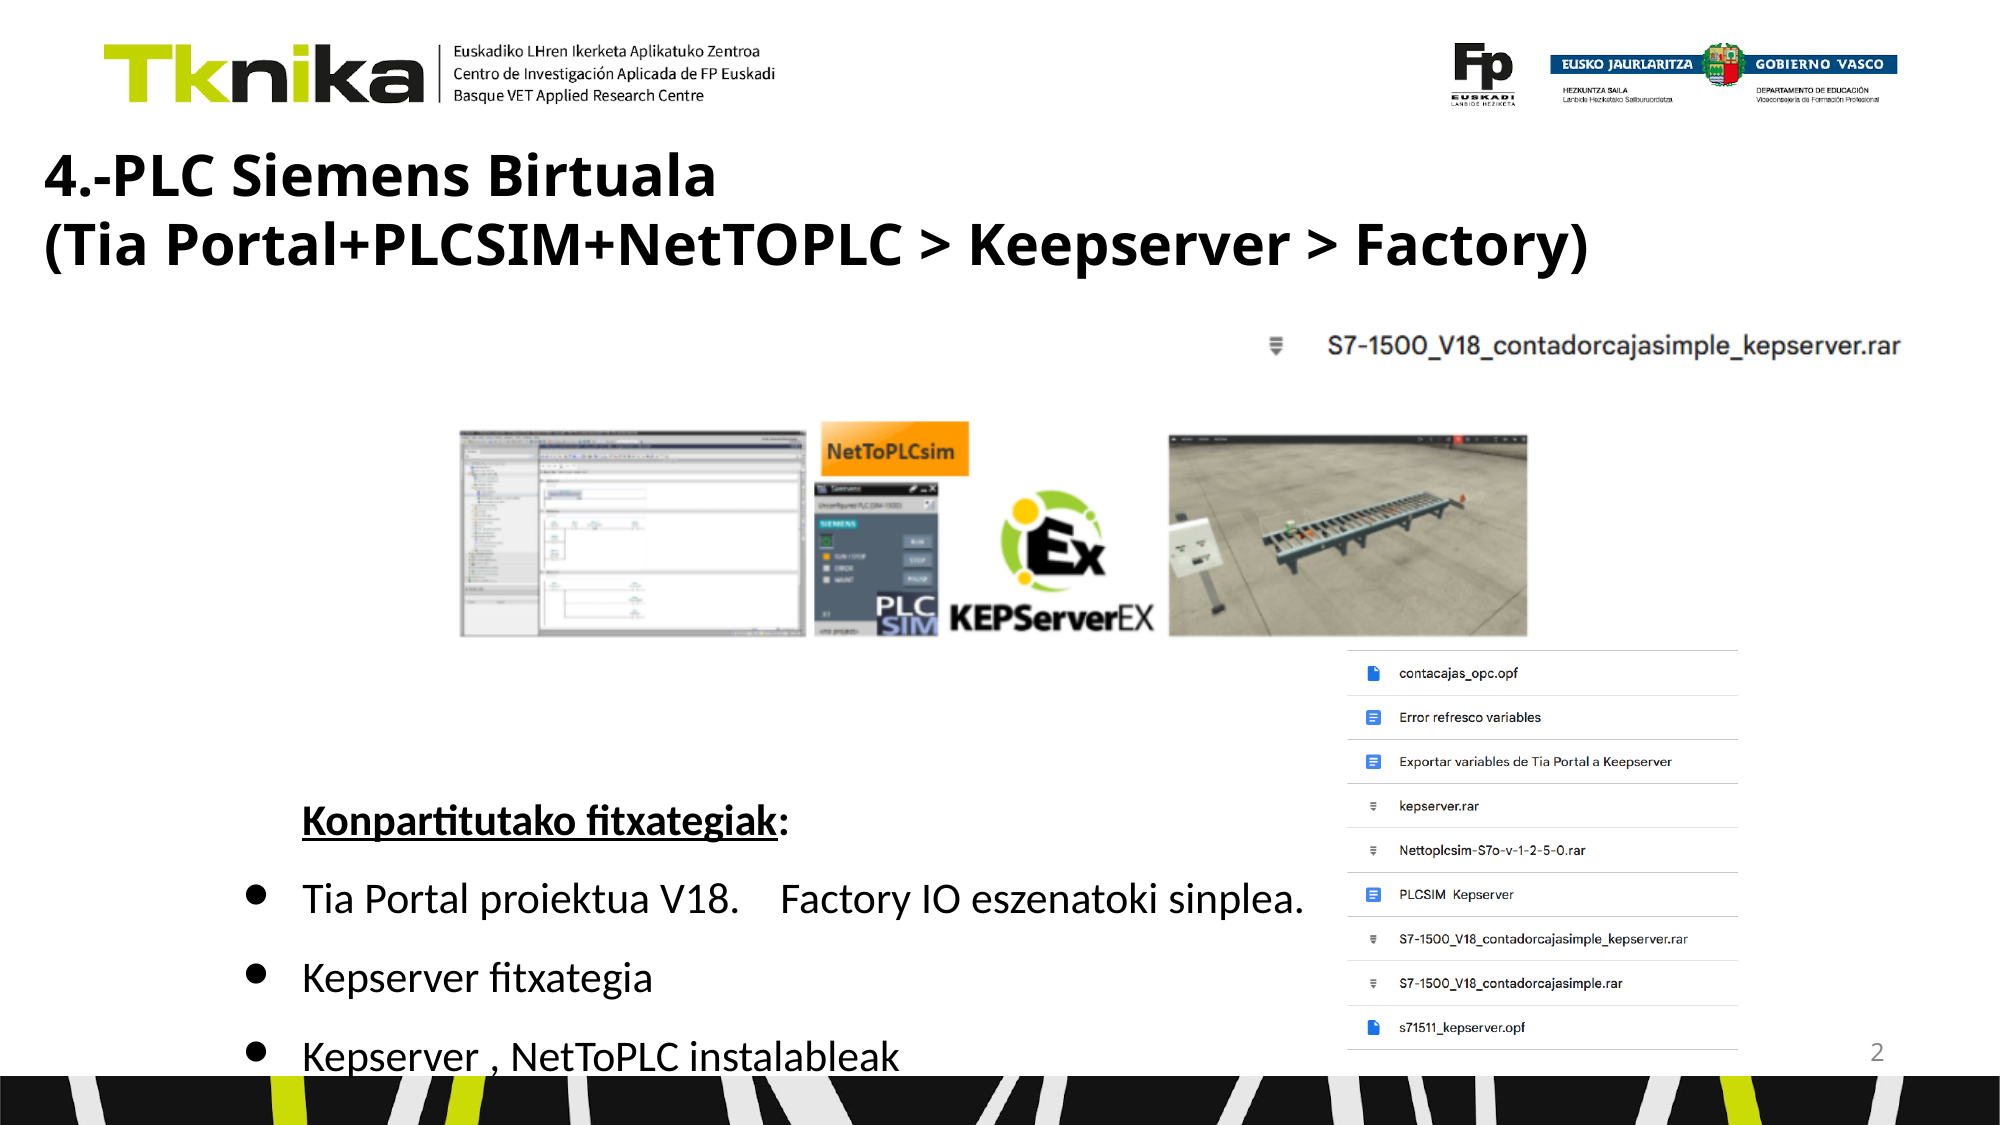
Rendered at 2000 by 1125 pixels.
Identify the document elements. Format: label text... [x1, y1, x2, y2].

picture [1690, 1076, 2000, 1125]
picture [416, 303, 1953, 1065]
picture [102, 42, 1898, 106]
picture [0, 1076, 212, 1125]
title 4.-PLC Siemens Birtuala (Tia Portal+PLCSIM+NetTOPLC > Keepserver > Factory) [29, 130, 2000, 286]
slide_number ‹#› [1690, 1023, 1900, 1084]
text_box Konpartitutako fitxategiak: Tia Portal proiektua V18. Factory IO eszenatoki sinplea. Kepserver fitxategia Kepserver , NetToPLC instalableak [212, 750, 1690, 1125]
